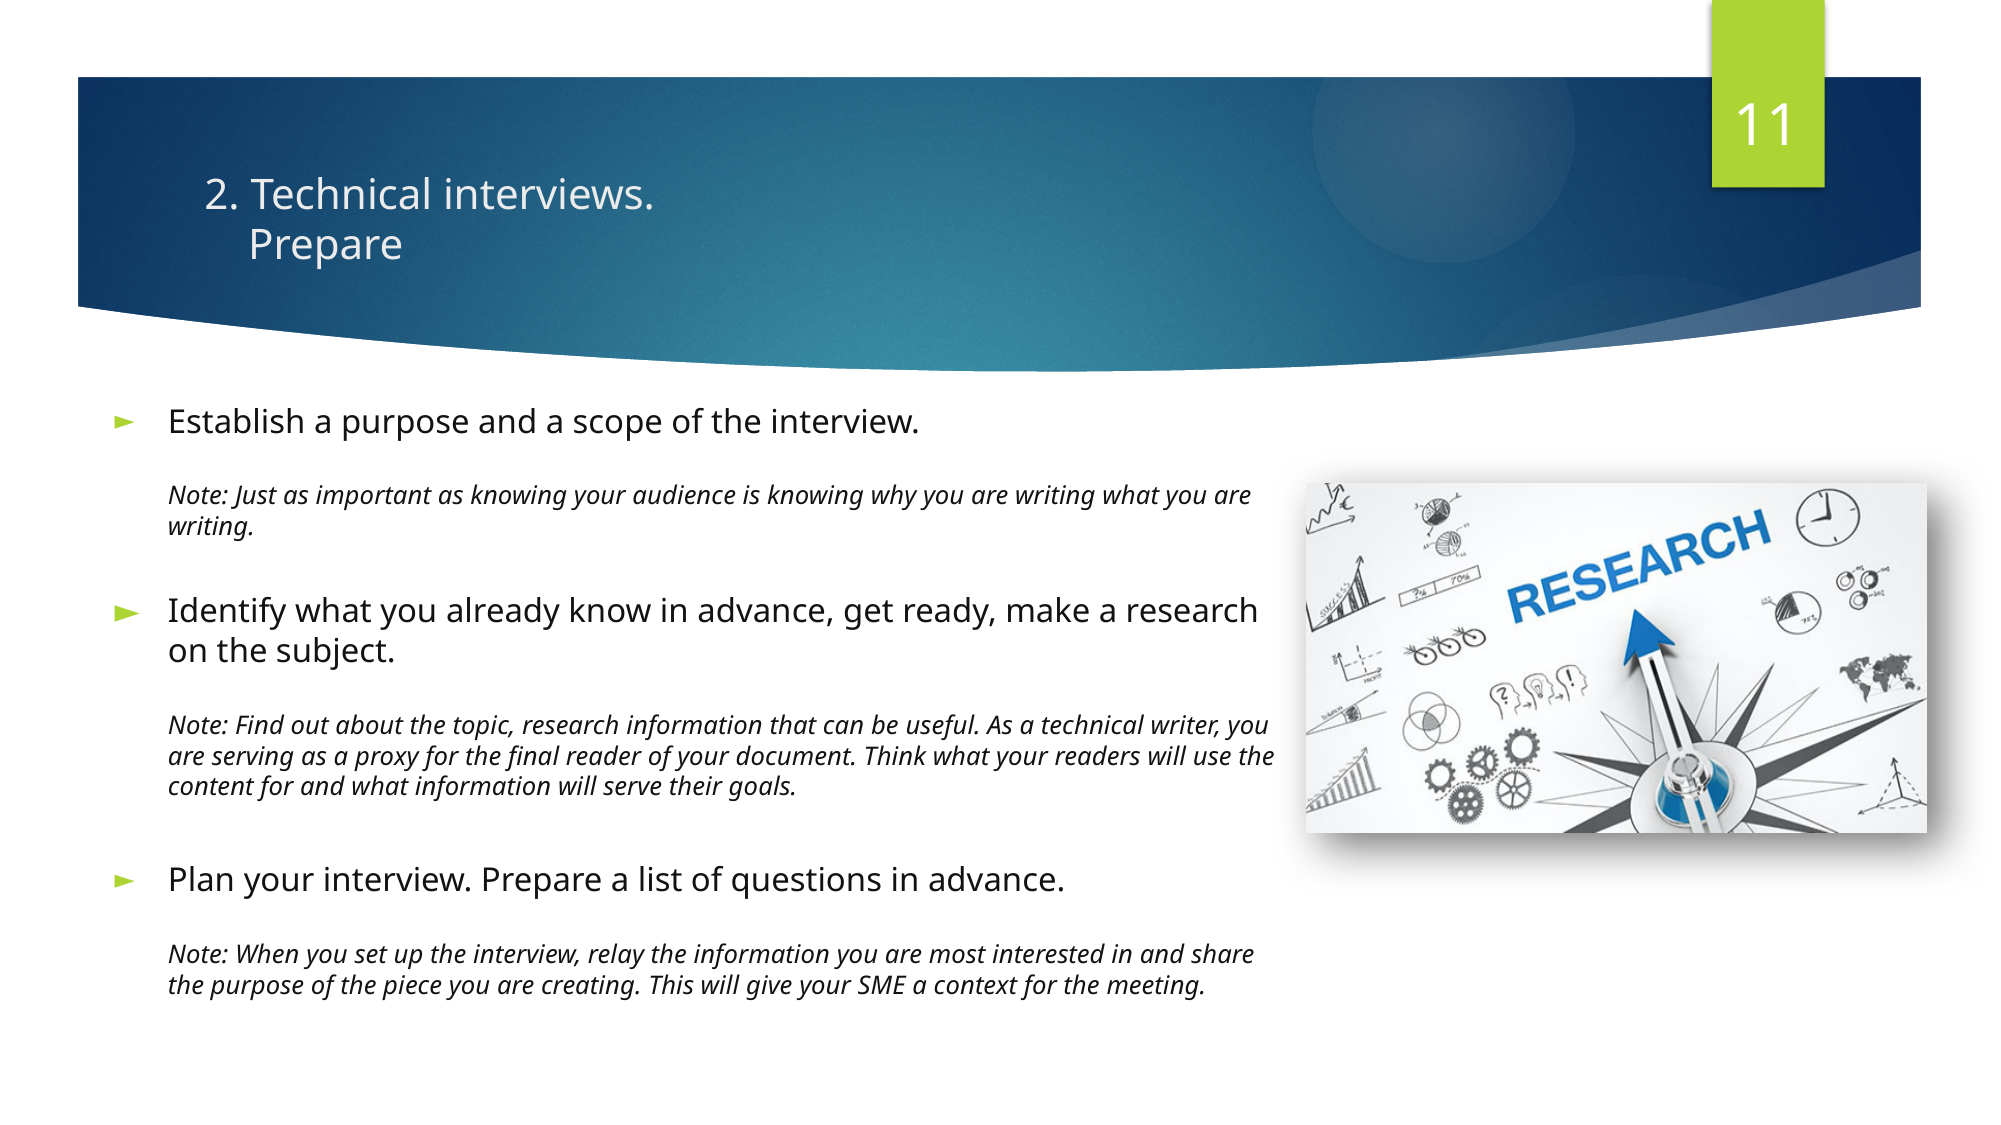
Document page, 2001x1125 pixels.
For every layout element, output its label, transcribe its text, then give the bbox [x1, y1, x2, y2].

slide_number 11 [1698, 48, 1836, 175]
list Establish a purpose and a scope of the interview. Note: Just as important as knowing your audience is knowing why you are writing what you are writing. Identify what you already know in advance, get ready, make a research on the subject. Note: Find out about the topic, research information that can be useful. As a technical writer, you are serving as a proxy for the final reader of your document. Think what your readers will use the content for and what information will serve their goals. Plan your interview. Prepare a list of questions in advance. Note: When you set up the interview, relay the information you are most interested in and share the purpose of the piece you are creating. This will give your SME a context for the meeting. [99, 392, 1307, 1013]
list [1305, 483, 1928, 833]
title 2. Technical interviews. Prepare [189, 159, 1627, 276]
